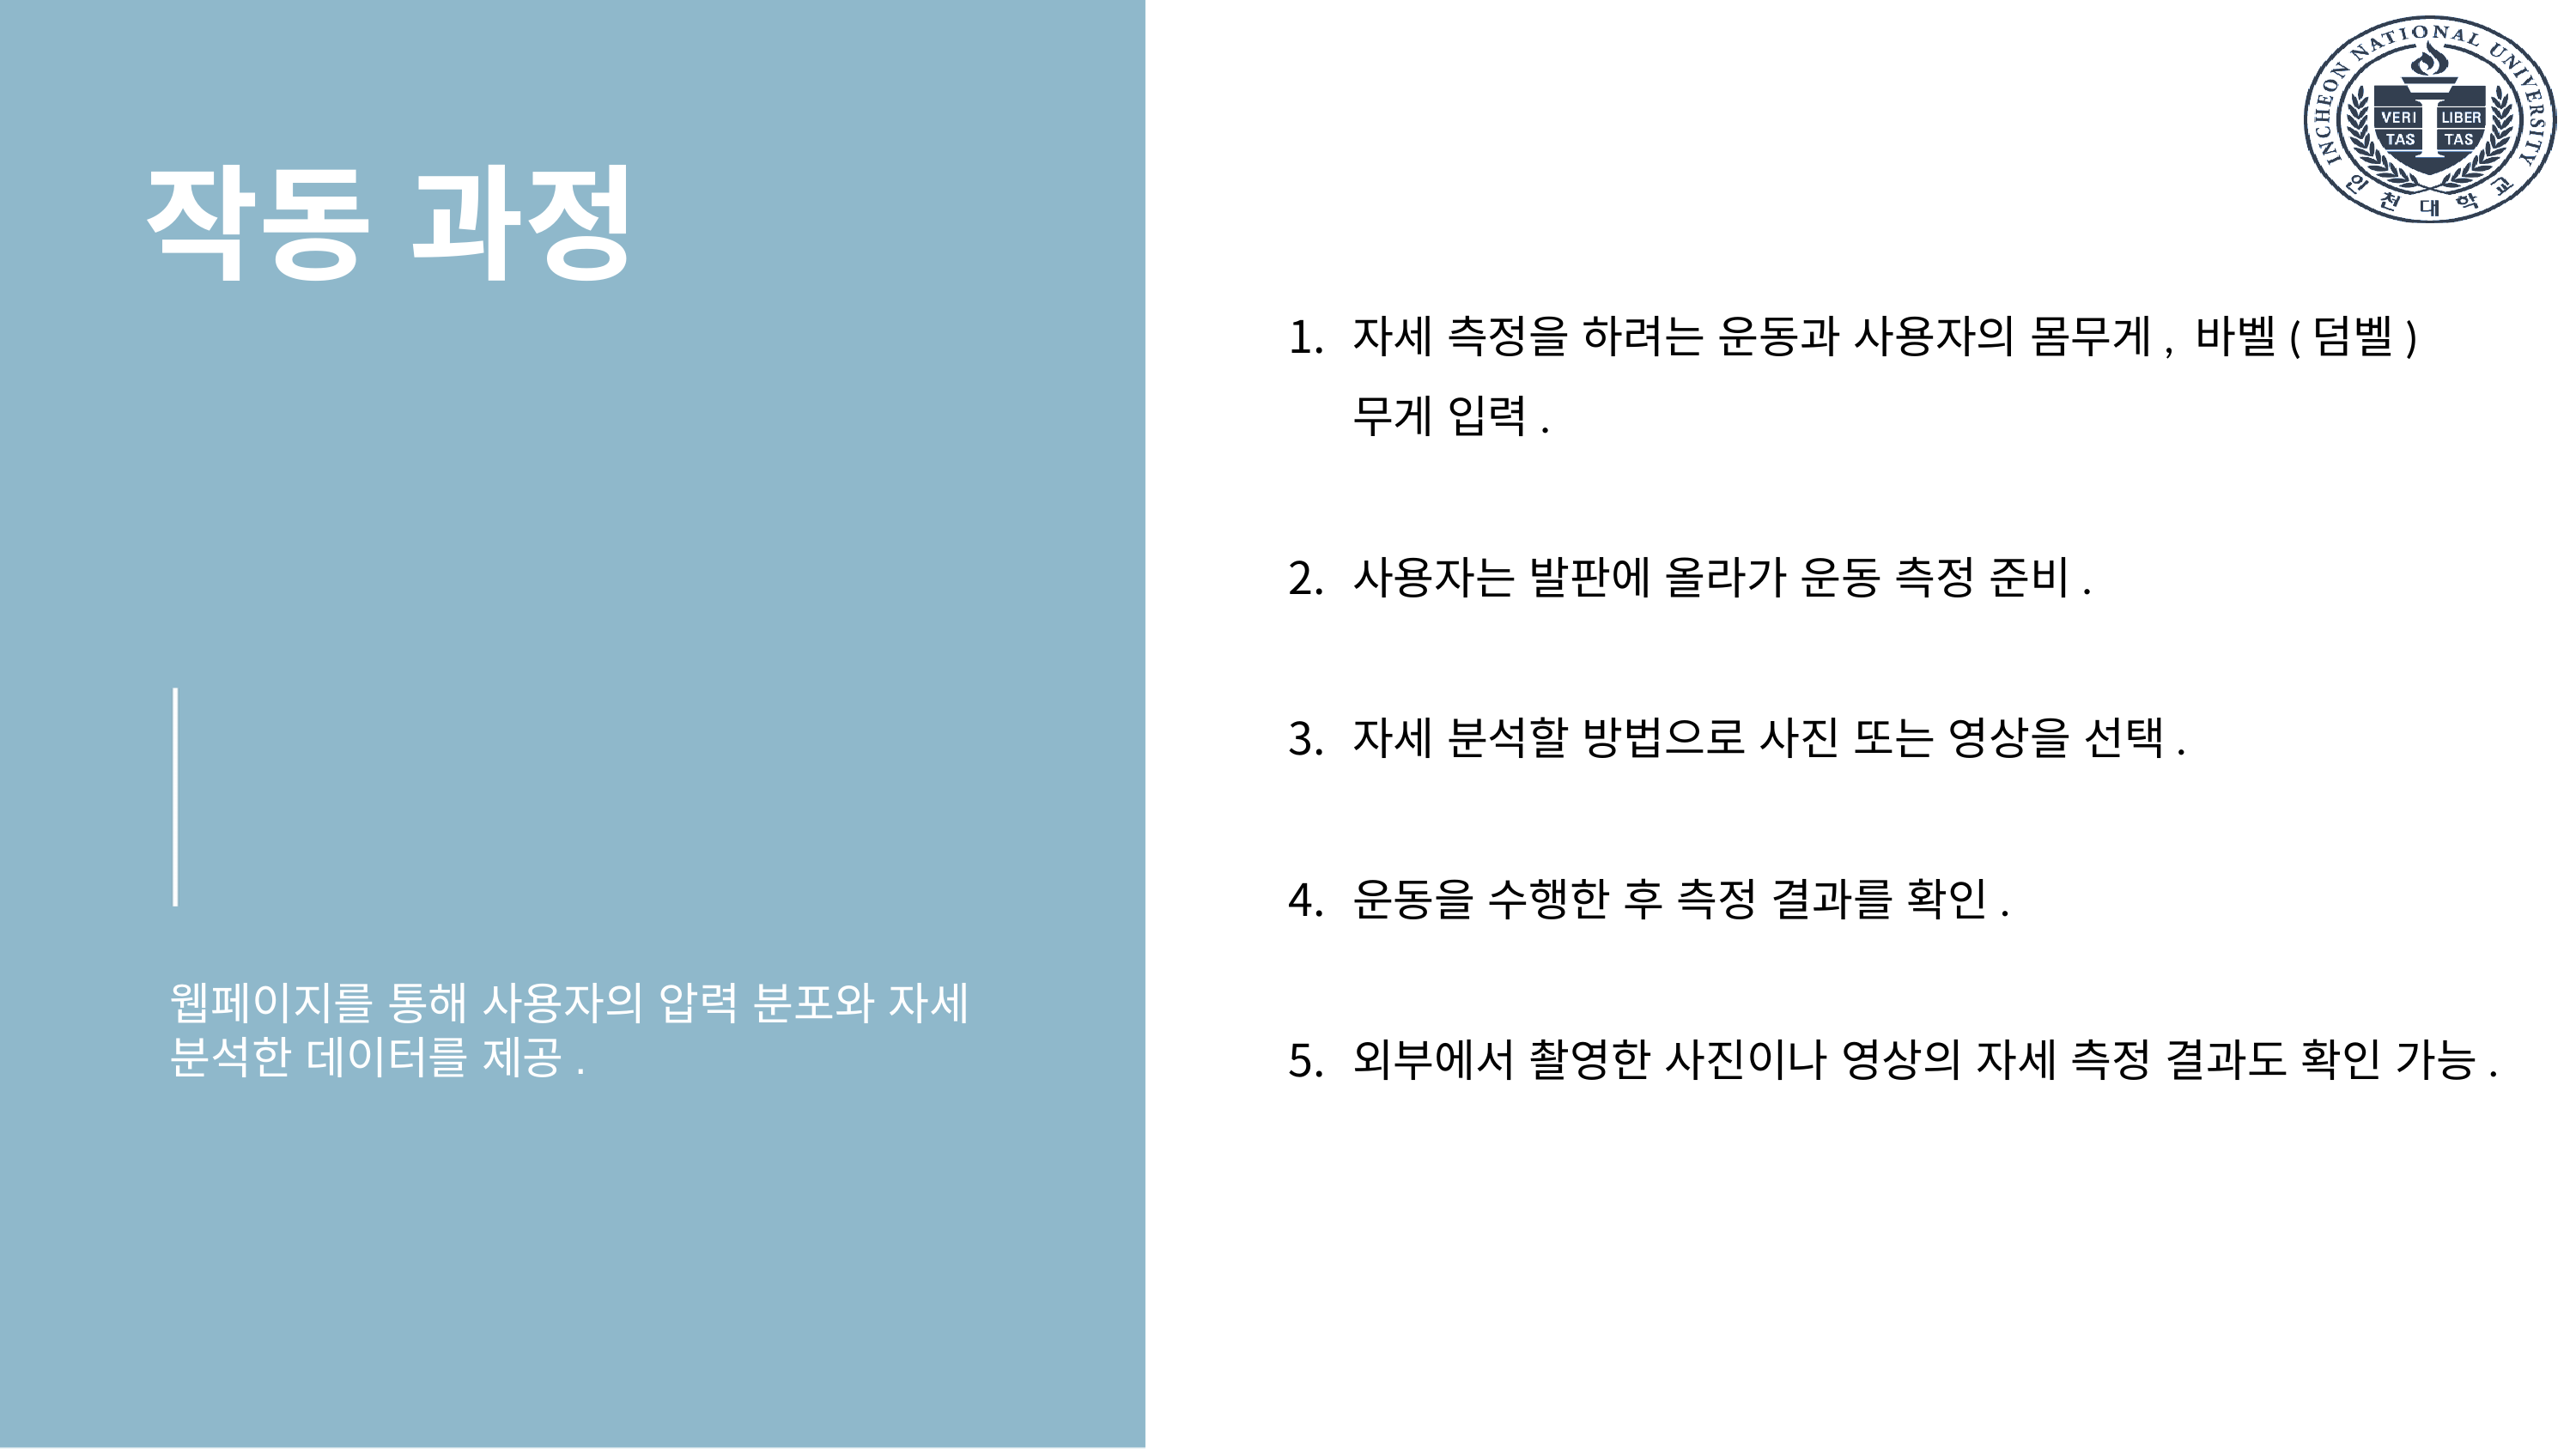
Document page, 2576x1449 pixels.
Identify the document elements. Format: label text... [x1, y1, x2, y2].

picture [2304, 15, 2557, 224]
picture [0, 0, 1145, 1449]
text_box 자세 측정을 하려는 운동과 사용자의 몸무게, 바벨(덤벨) 무게 입력. 사용자는 발판에 올라가 운동 측정 준비. 자세 분석할 방법으로 사진 또는 영상을 선택. 운동을 수행한 후 측정 결과를 확인. 외부에서 촬영한 사진이나 영상의 자세 측정 결과도 확인 가능. [1211, 275, 2503, 1093]
